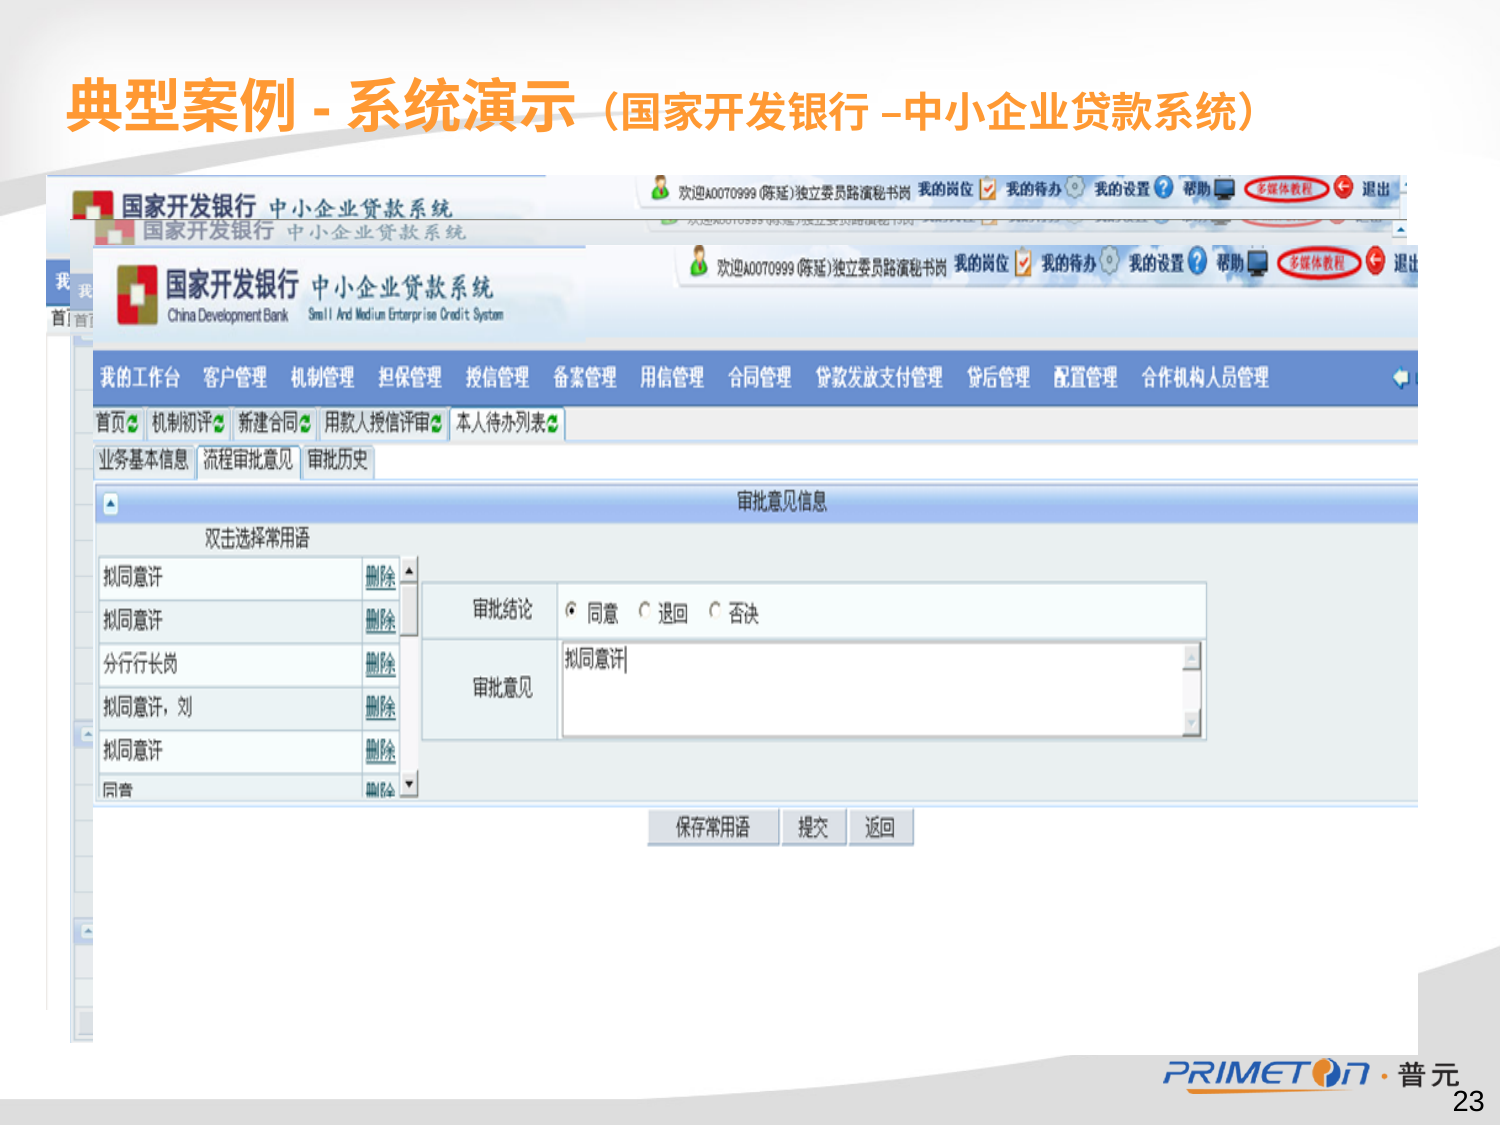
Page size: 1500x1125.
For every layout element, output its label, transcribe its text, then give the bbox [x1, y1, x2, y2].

title 典型案例-系统演示（国家开发银行 –中小企业贷款系统） [49, 57, 1463, 151]
text_box 23 [1149, 1074, 1500, 1118]
picture [0, 0, 1500, 1125]
